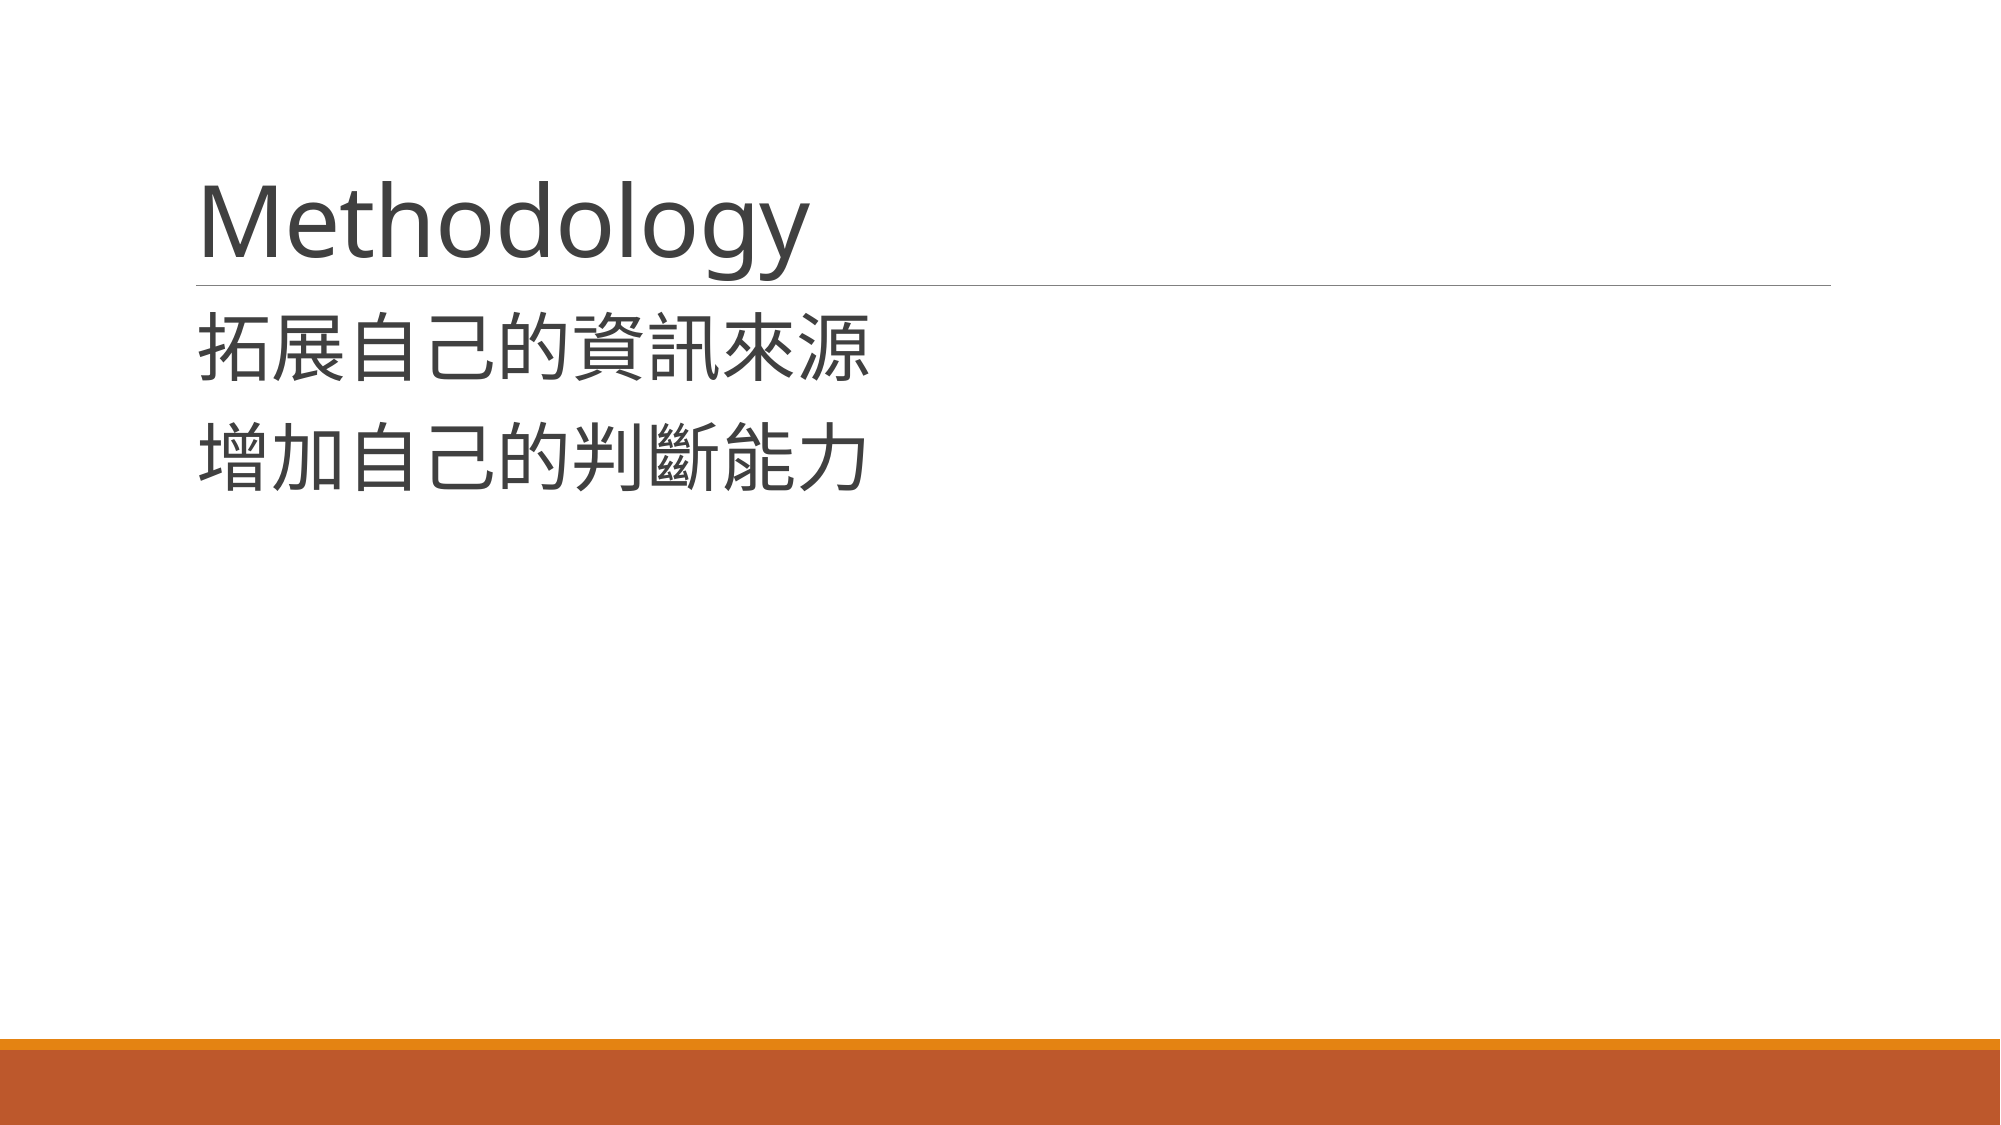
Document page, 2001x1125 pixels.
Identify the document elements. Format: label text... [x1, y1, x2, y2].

title Methodology [180, 47, 1830, 285]
list 拓展自己的資訊來源 增加自己的判斷能力 [180, 302, 1830, 963]
